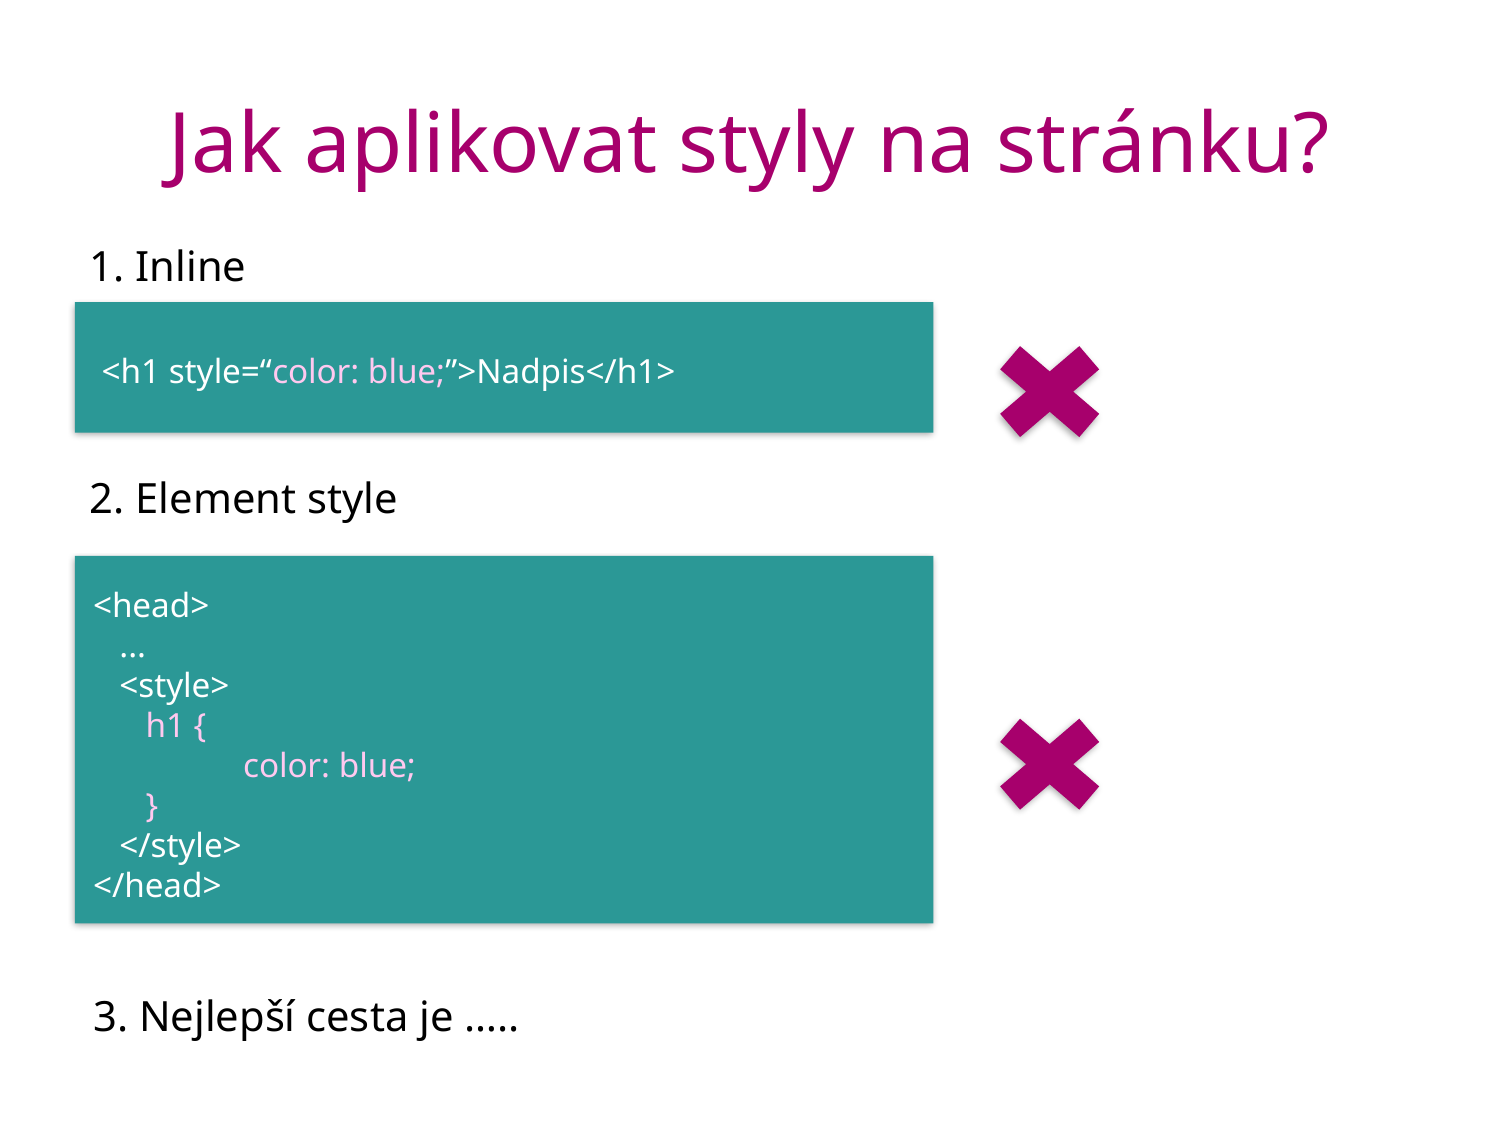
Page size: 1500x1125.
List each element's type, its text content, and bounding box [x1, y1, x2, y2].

text_box [999, 345, 1100, 438]
text_box 2. Element style [74, 464, 488, 529]
text_box <head> ... <style> h1 { color: blue; } </style> </head> [78, 576, 897, 951]
text_box [999, 718, 1100, 811]
title Jak aplikovat styly na stránku? [75, 45, 1425, 233]
text_box [74, 301, 934, 433]
text_box 3. Nejlepší cesta je ….. [78, 981, 974, 1047]
text_box [74, 555, 934, 924]
text_box <h1 style=“color: blue;”>Nadpis</h1> [86, 343, 906, 398]
text_box 1. Inline [74, 232, 488, 298]
